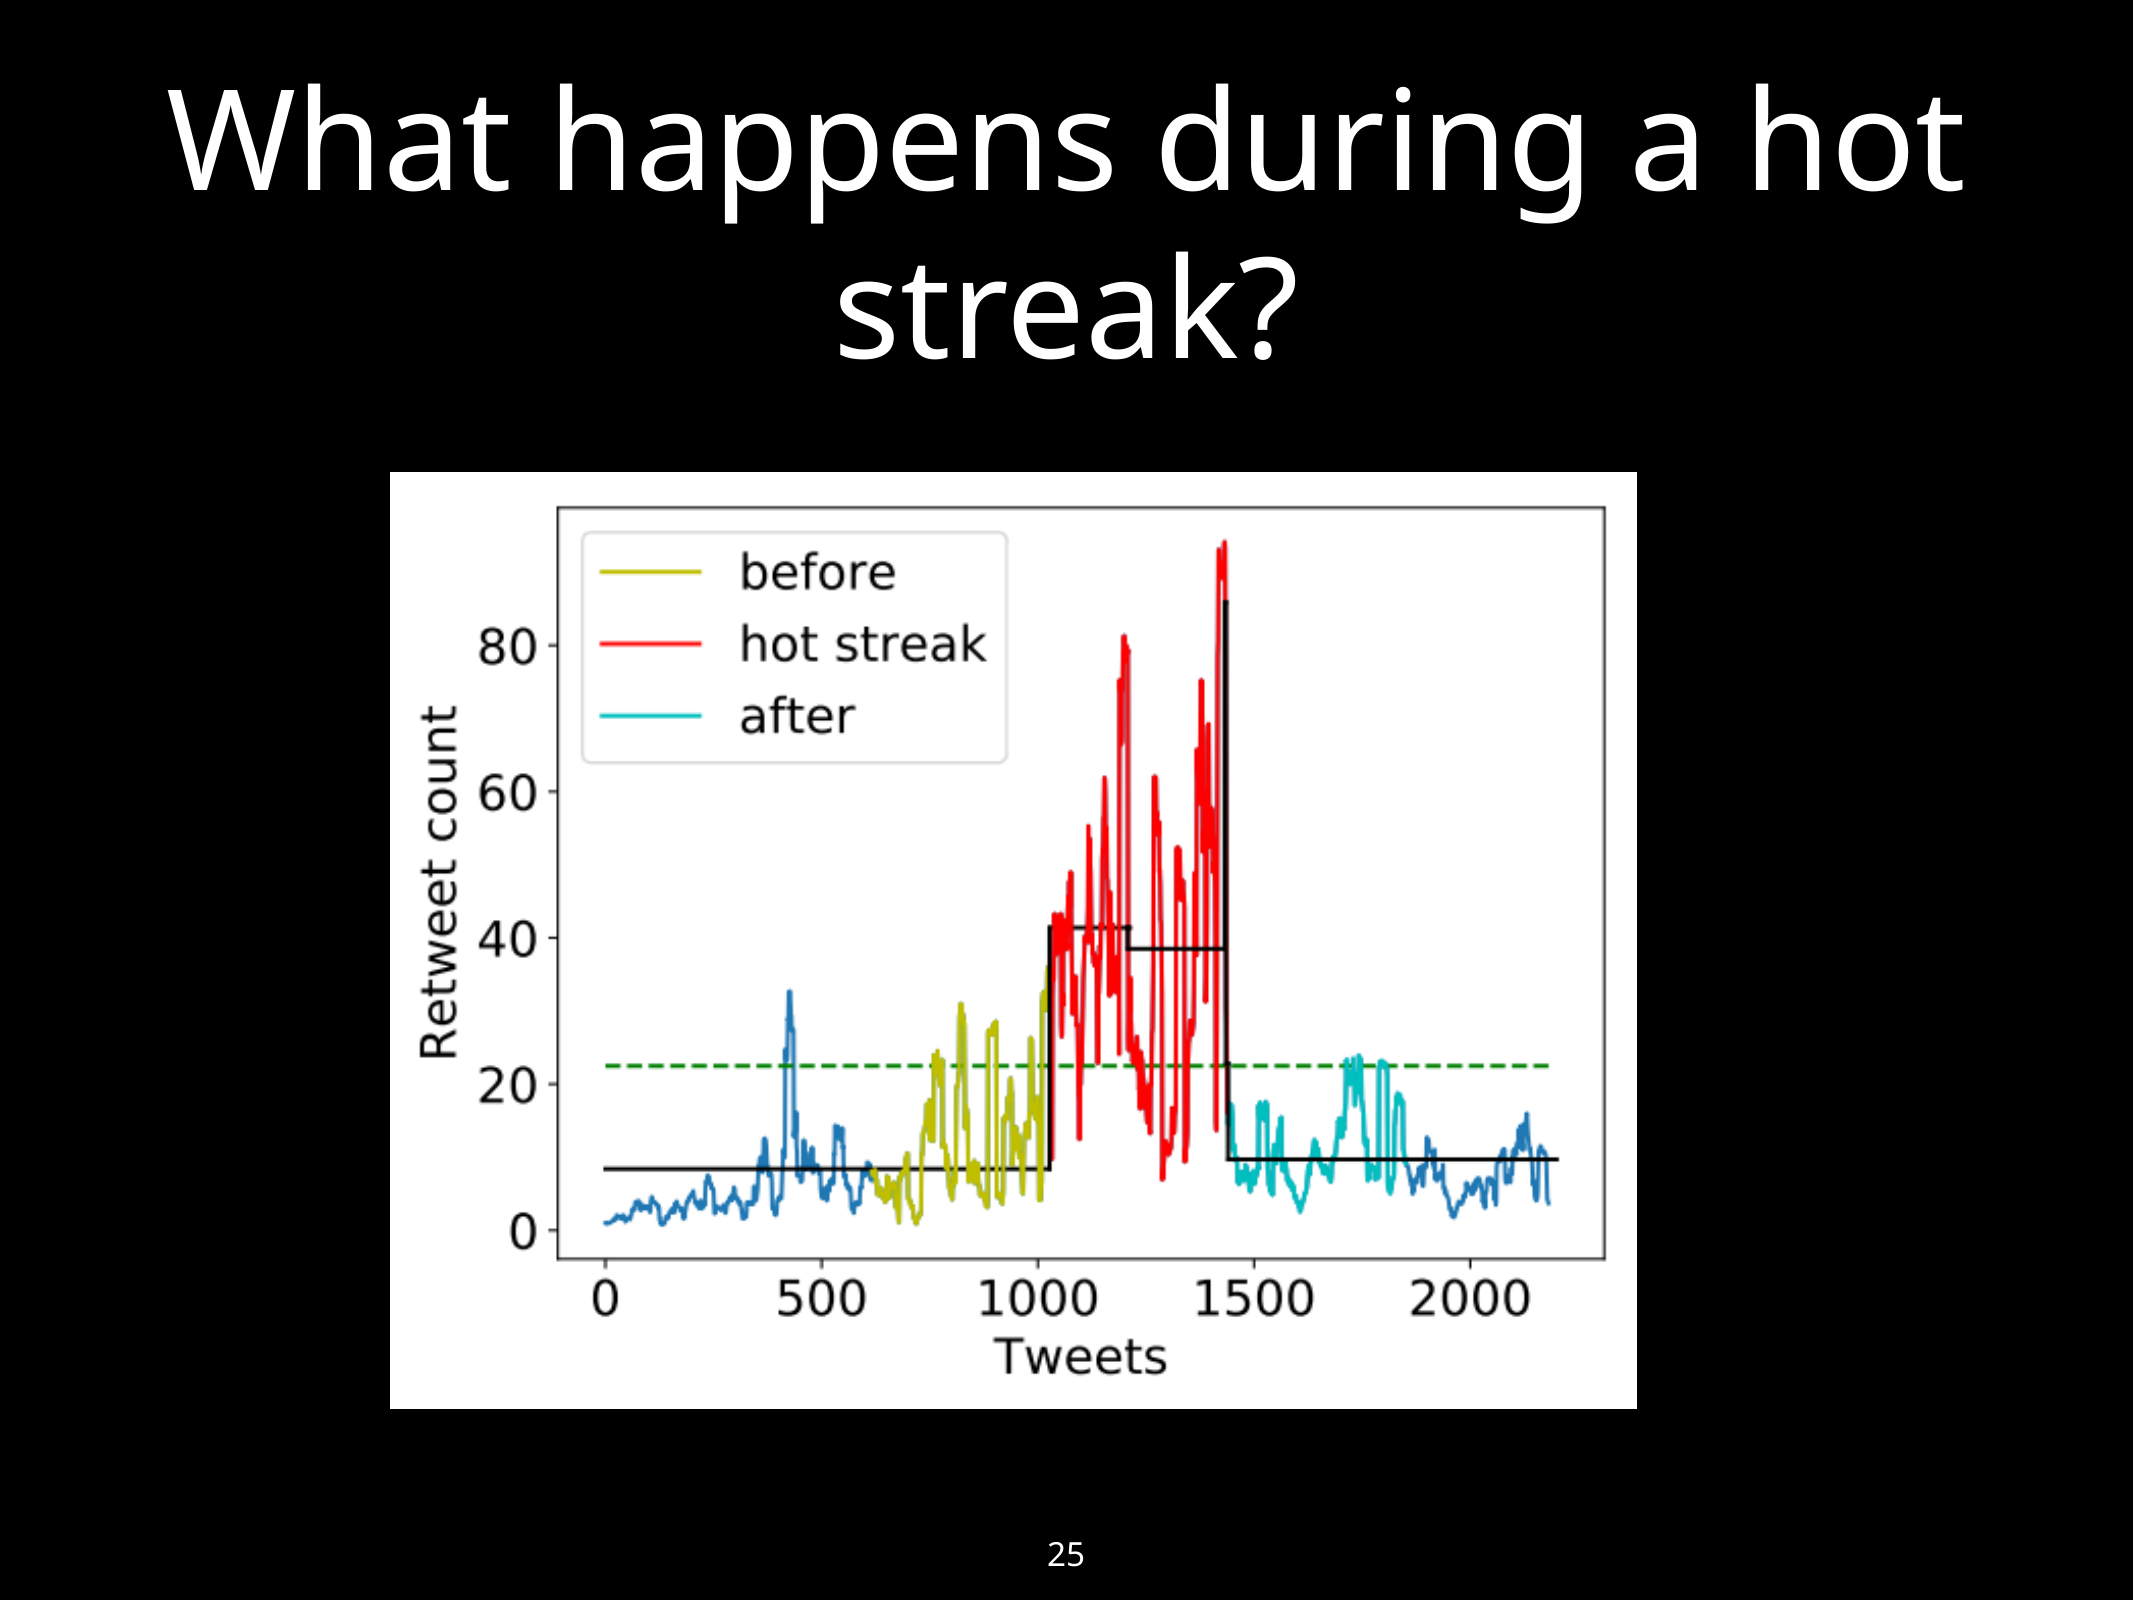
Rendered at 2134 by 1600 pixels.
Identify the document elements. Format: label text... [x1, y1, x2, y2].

picture [389, 472, 1638, 1409]
title What happens during a hot streak? [155, 41, 1978, 397]
slide_number 25 [1037, 1524, 1095, 1579]
